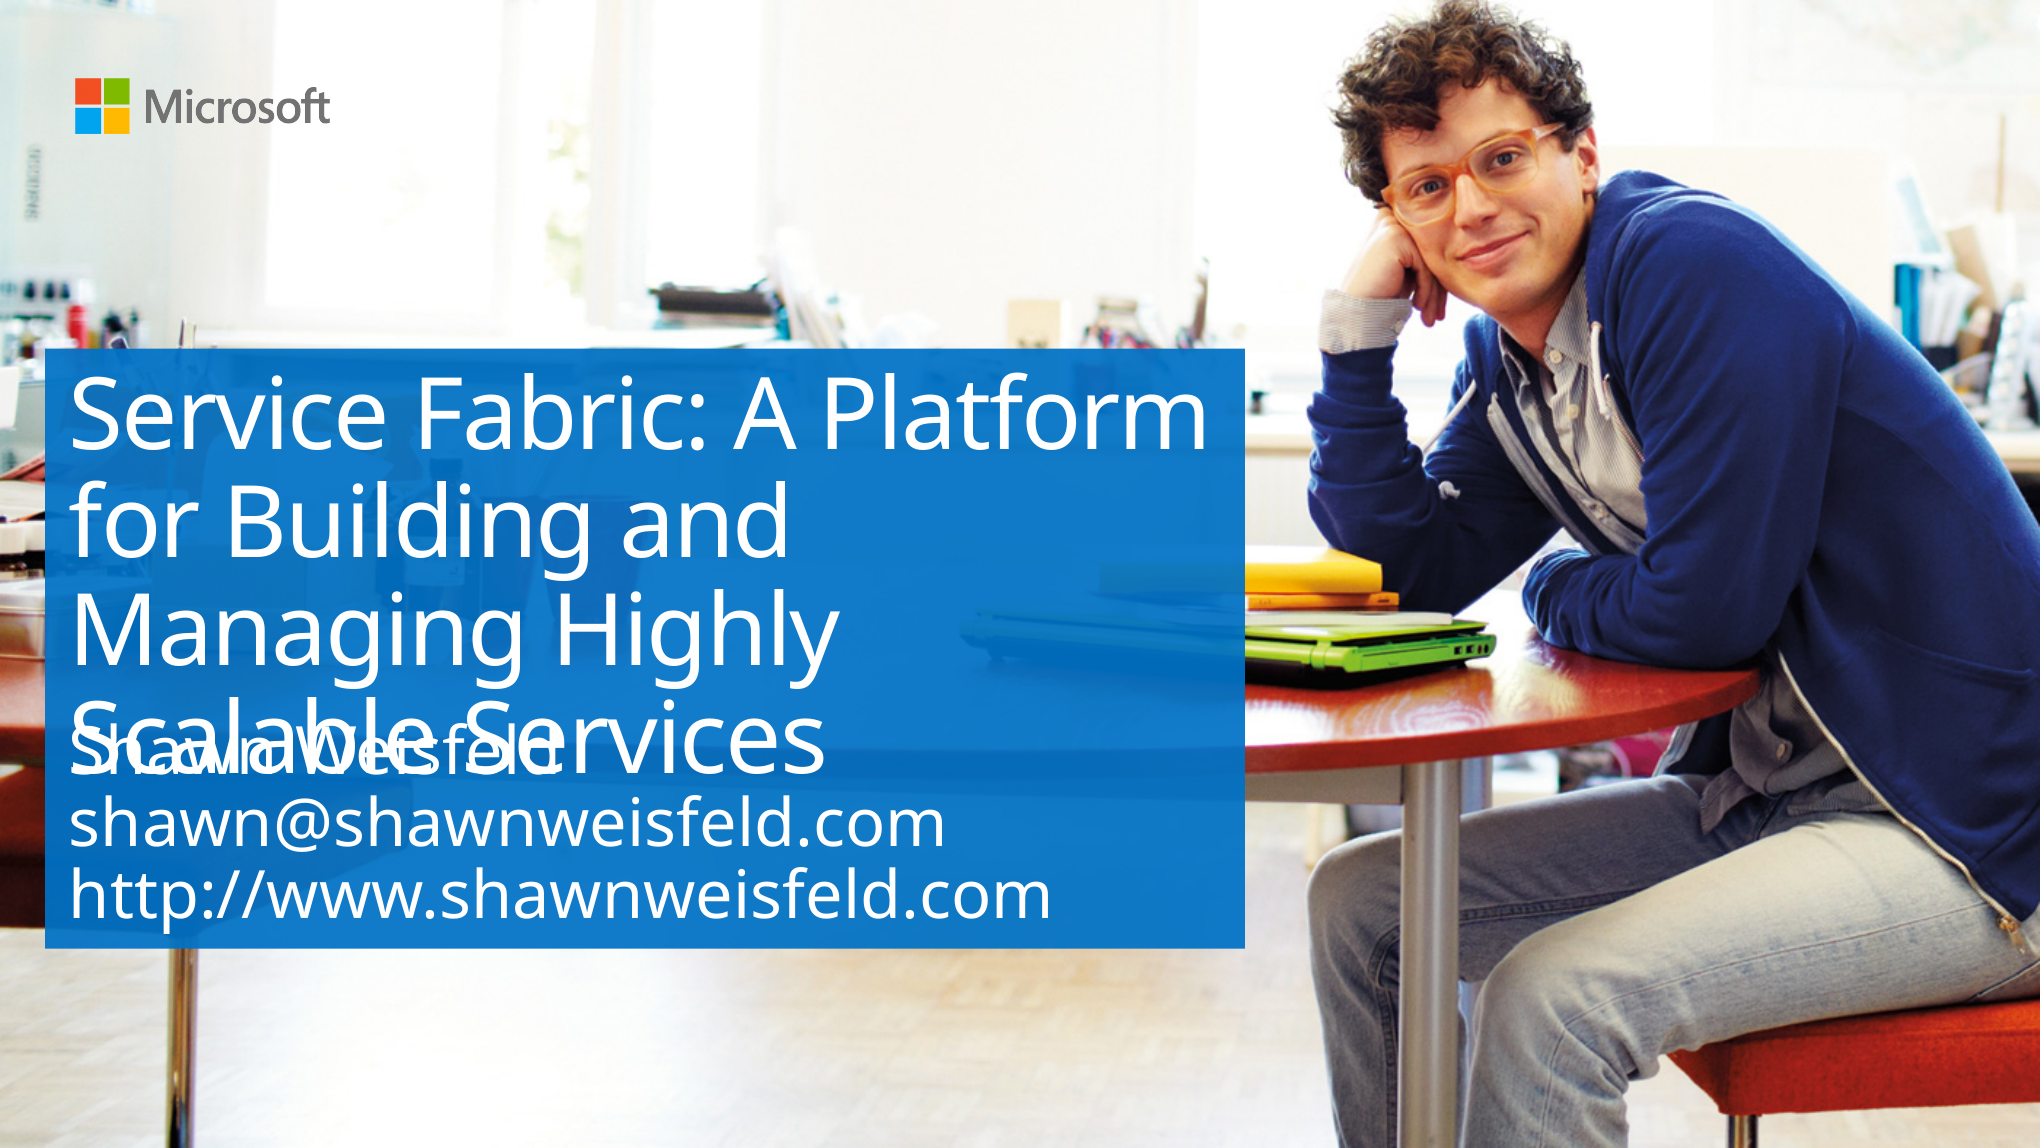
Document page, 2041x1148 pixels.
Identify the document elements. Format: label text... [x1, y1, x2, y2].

list Shawn Weisfeld shawn@shawnweisfeld.com http://www.shawnweisfeld.com [45, 698, 1246, 949]
picture [0, 0, 2040, 1148]
title Service Fabric: A Platform for Building and Managing Highly Scalable Services [45, 348, 1246, 649]
